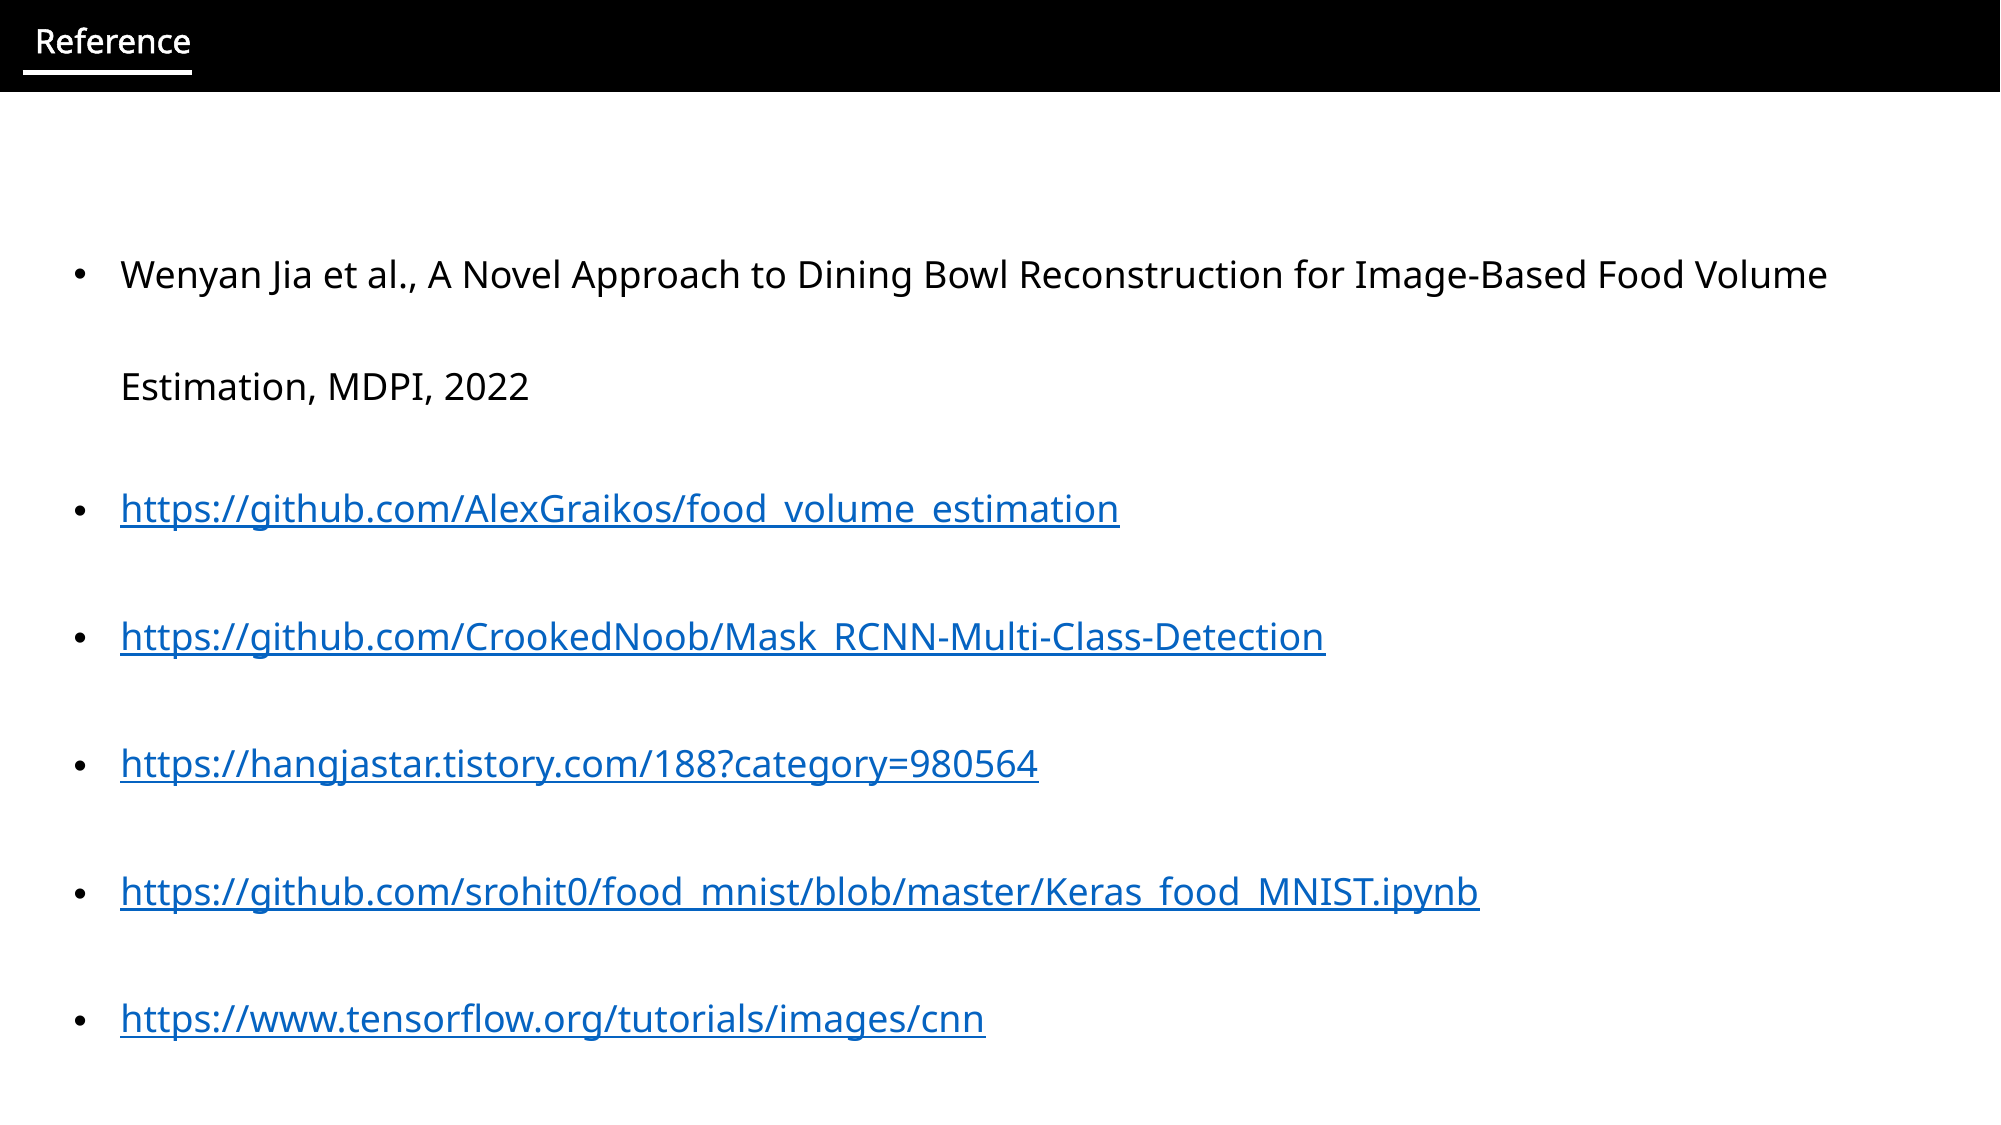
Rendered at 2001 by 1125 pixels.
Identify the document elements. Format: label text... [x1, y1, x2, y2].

text_box [0, 0, 2000, 93]
text_box Wenyan Jia et al., A Novel Approach to Dining Bowl Reconstruction for Image-Based Food Volume Estimation, MDPI, 2022 https://github.com/AlexGraikos/food_volume_estimation https://github.com/CrookedNoob/Mask_RCNN-Multi-Class-Detection https://hangjastar.tistory.com/188?category=980564 https://github.com/srohit0/food_mnist/blob/master/Keras_food_MNIST.ipynb https://www.tensorflow.org/tutorials/images/cnn https://www.tensorflow.org/tutorials/load_data/images?hl=ko [58, 175, 1896, 1125]
text_box Reference [8, 12, 218, 68]
